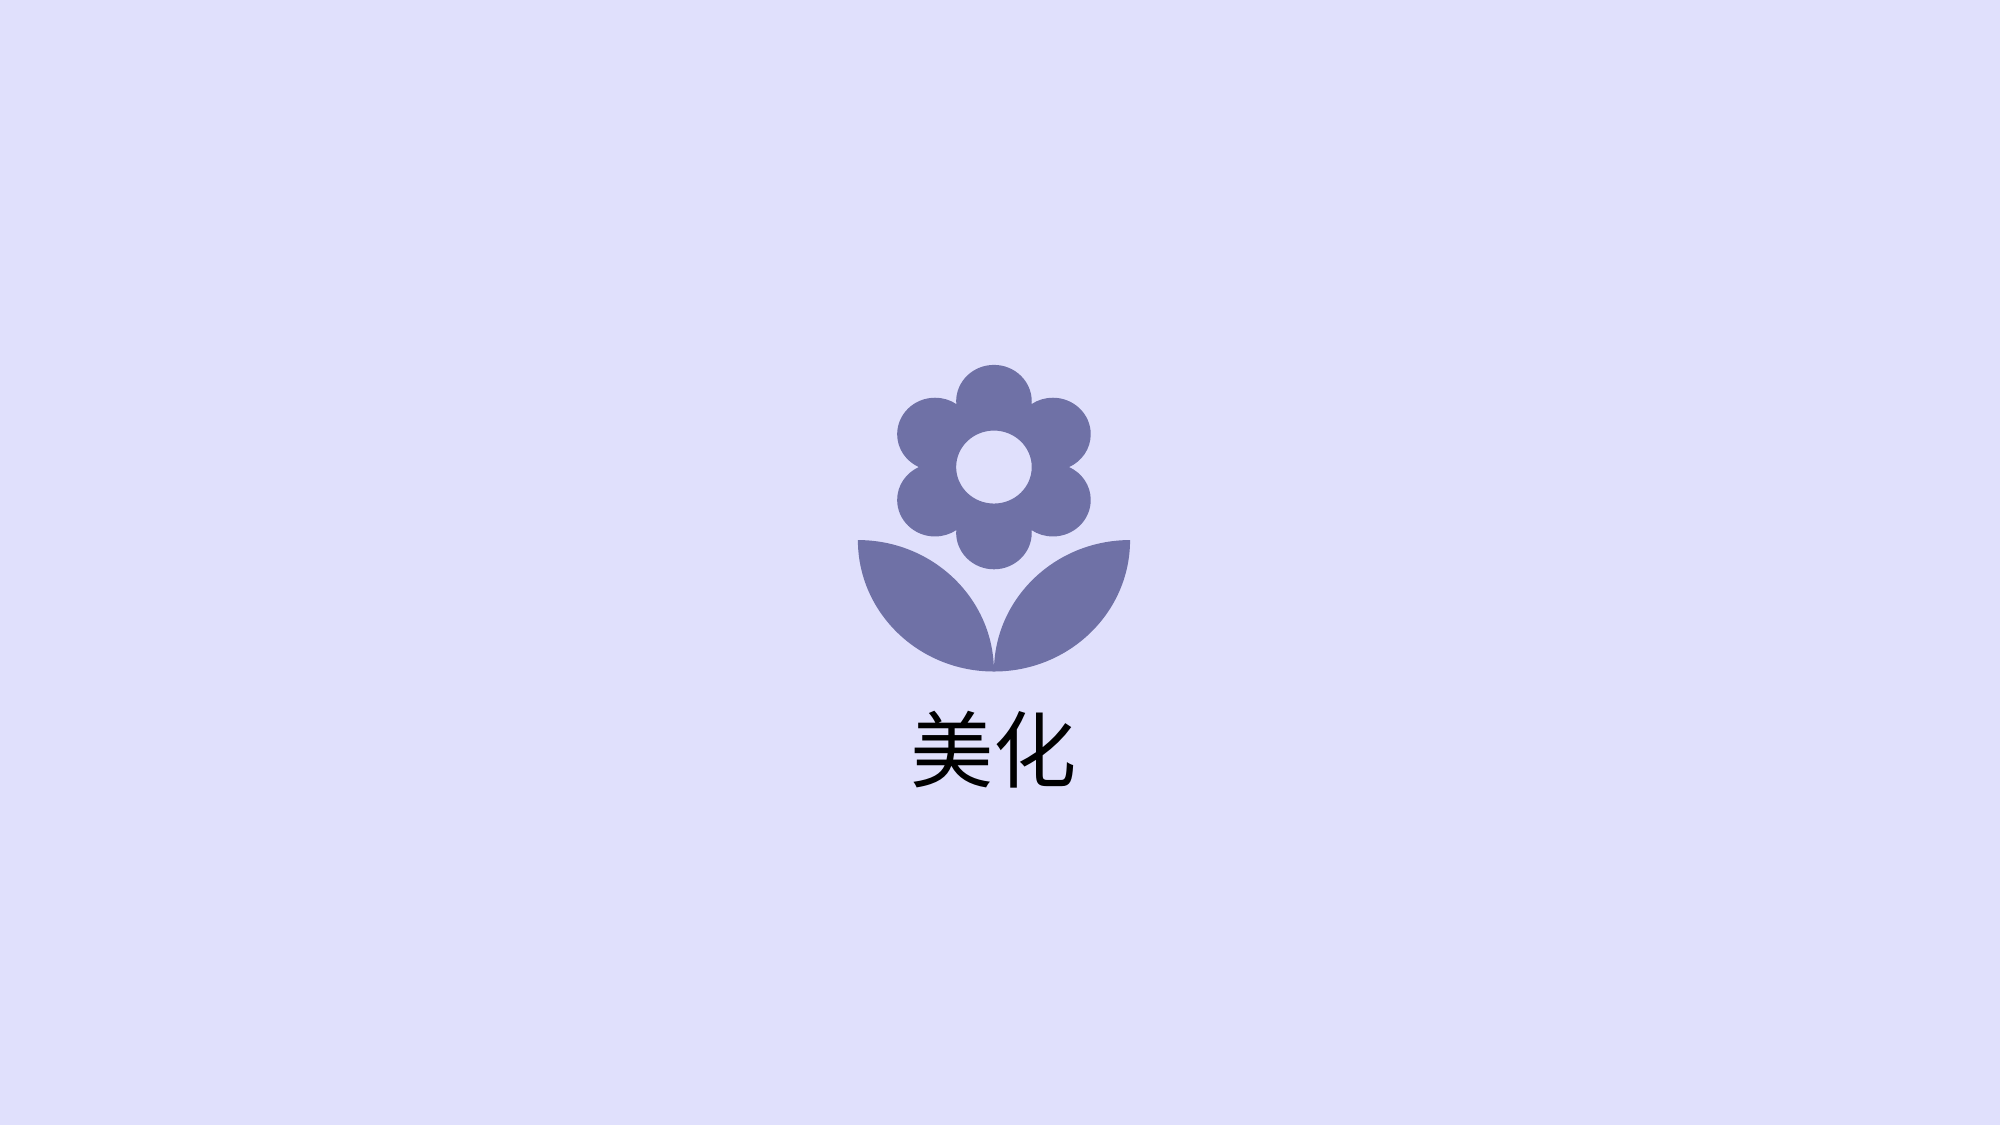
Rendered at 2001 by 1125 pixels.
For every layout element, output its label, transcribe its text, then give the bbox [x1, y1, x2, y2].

text_box [897, 364, 1091, 570]
text_box 美化 [832, 691, 1156, 806]
text_box [857, 540, 1131, 672]
